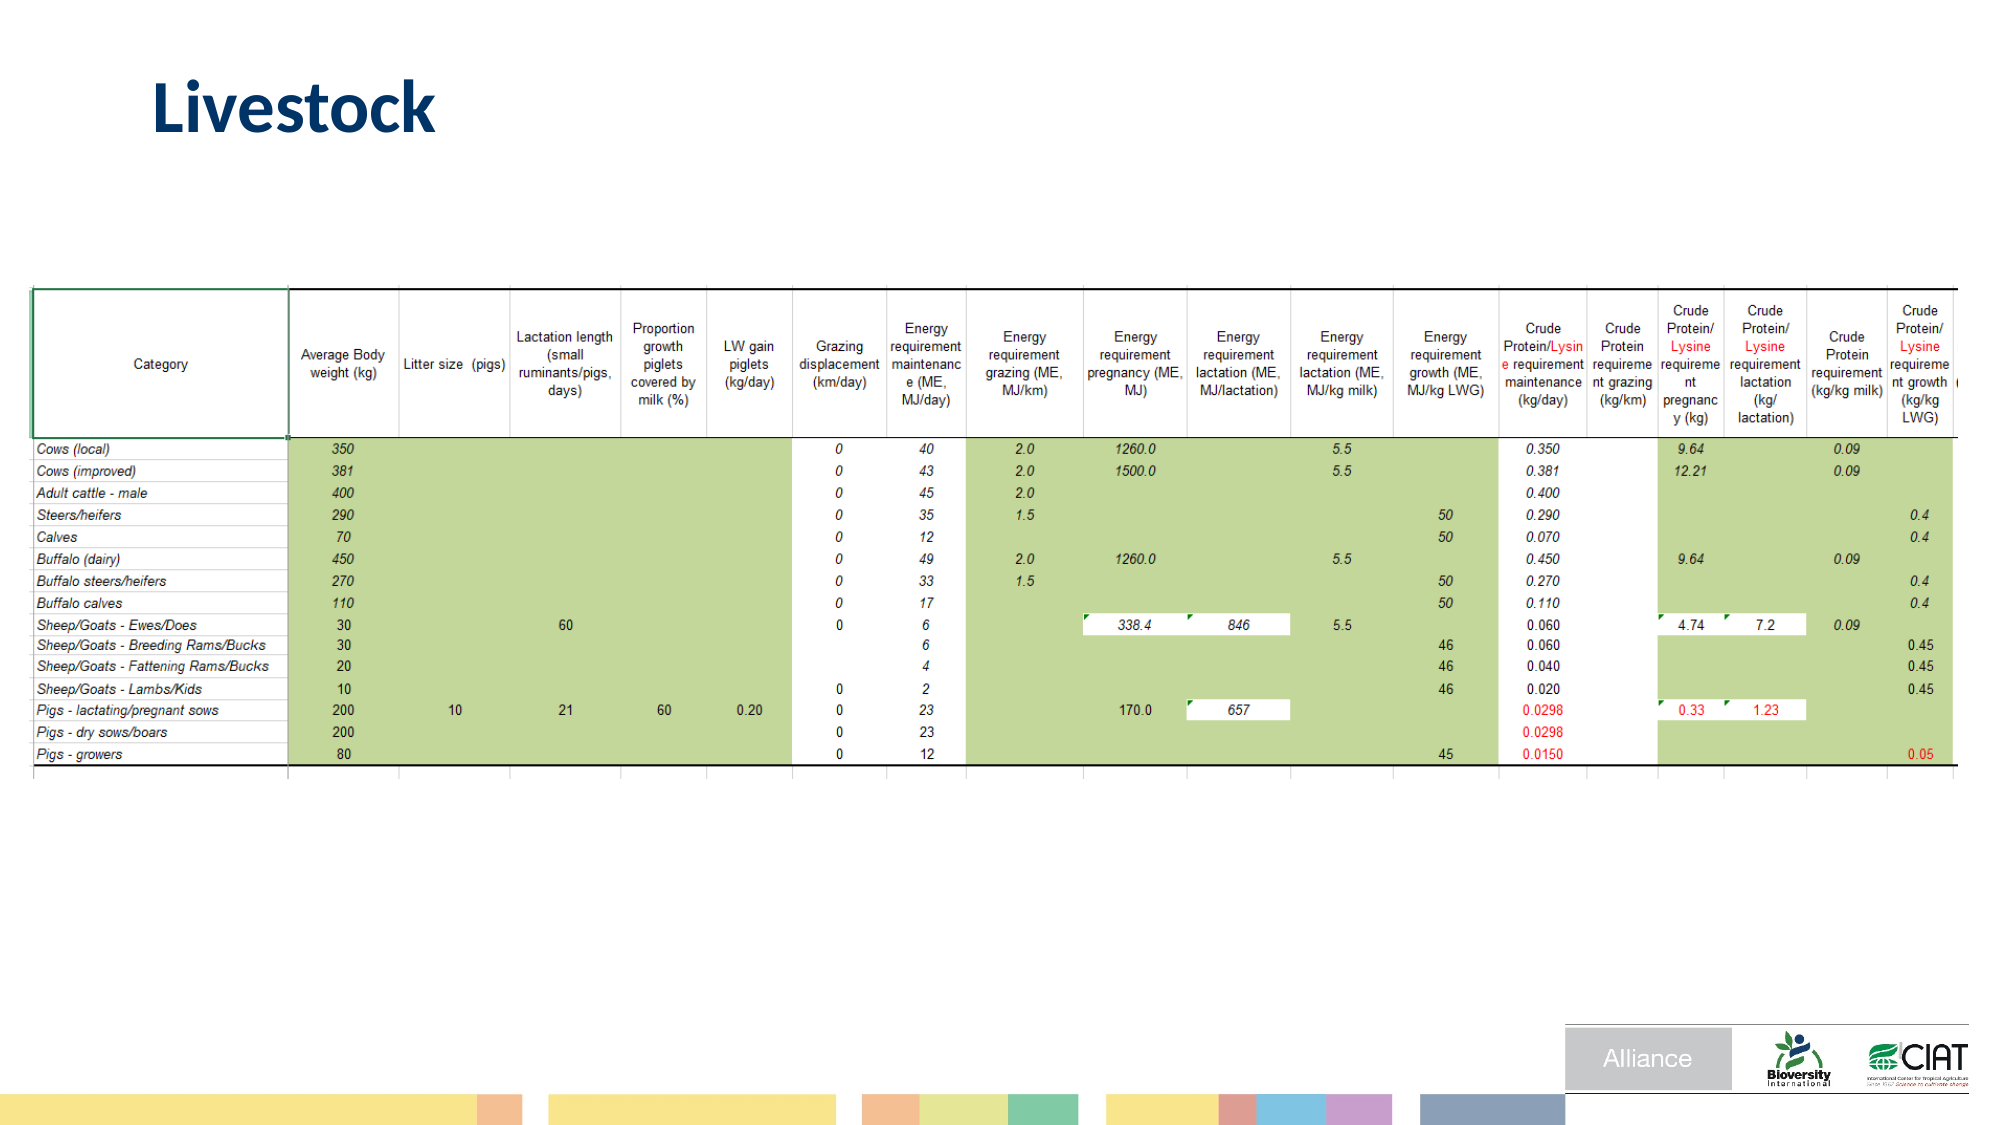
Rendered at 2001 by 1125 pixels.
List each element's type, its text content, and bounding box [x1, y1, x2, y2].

title Livestock [137, 59, 1863, 233]
picture [0, 0, 2000, 1125]
